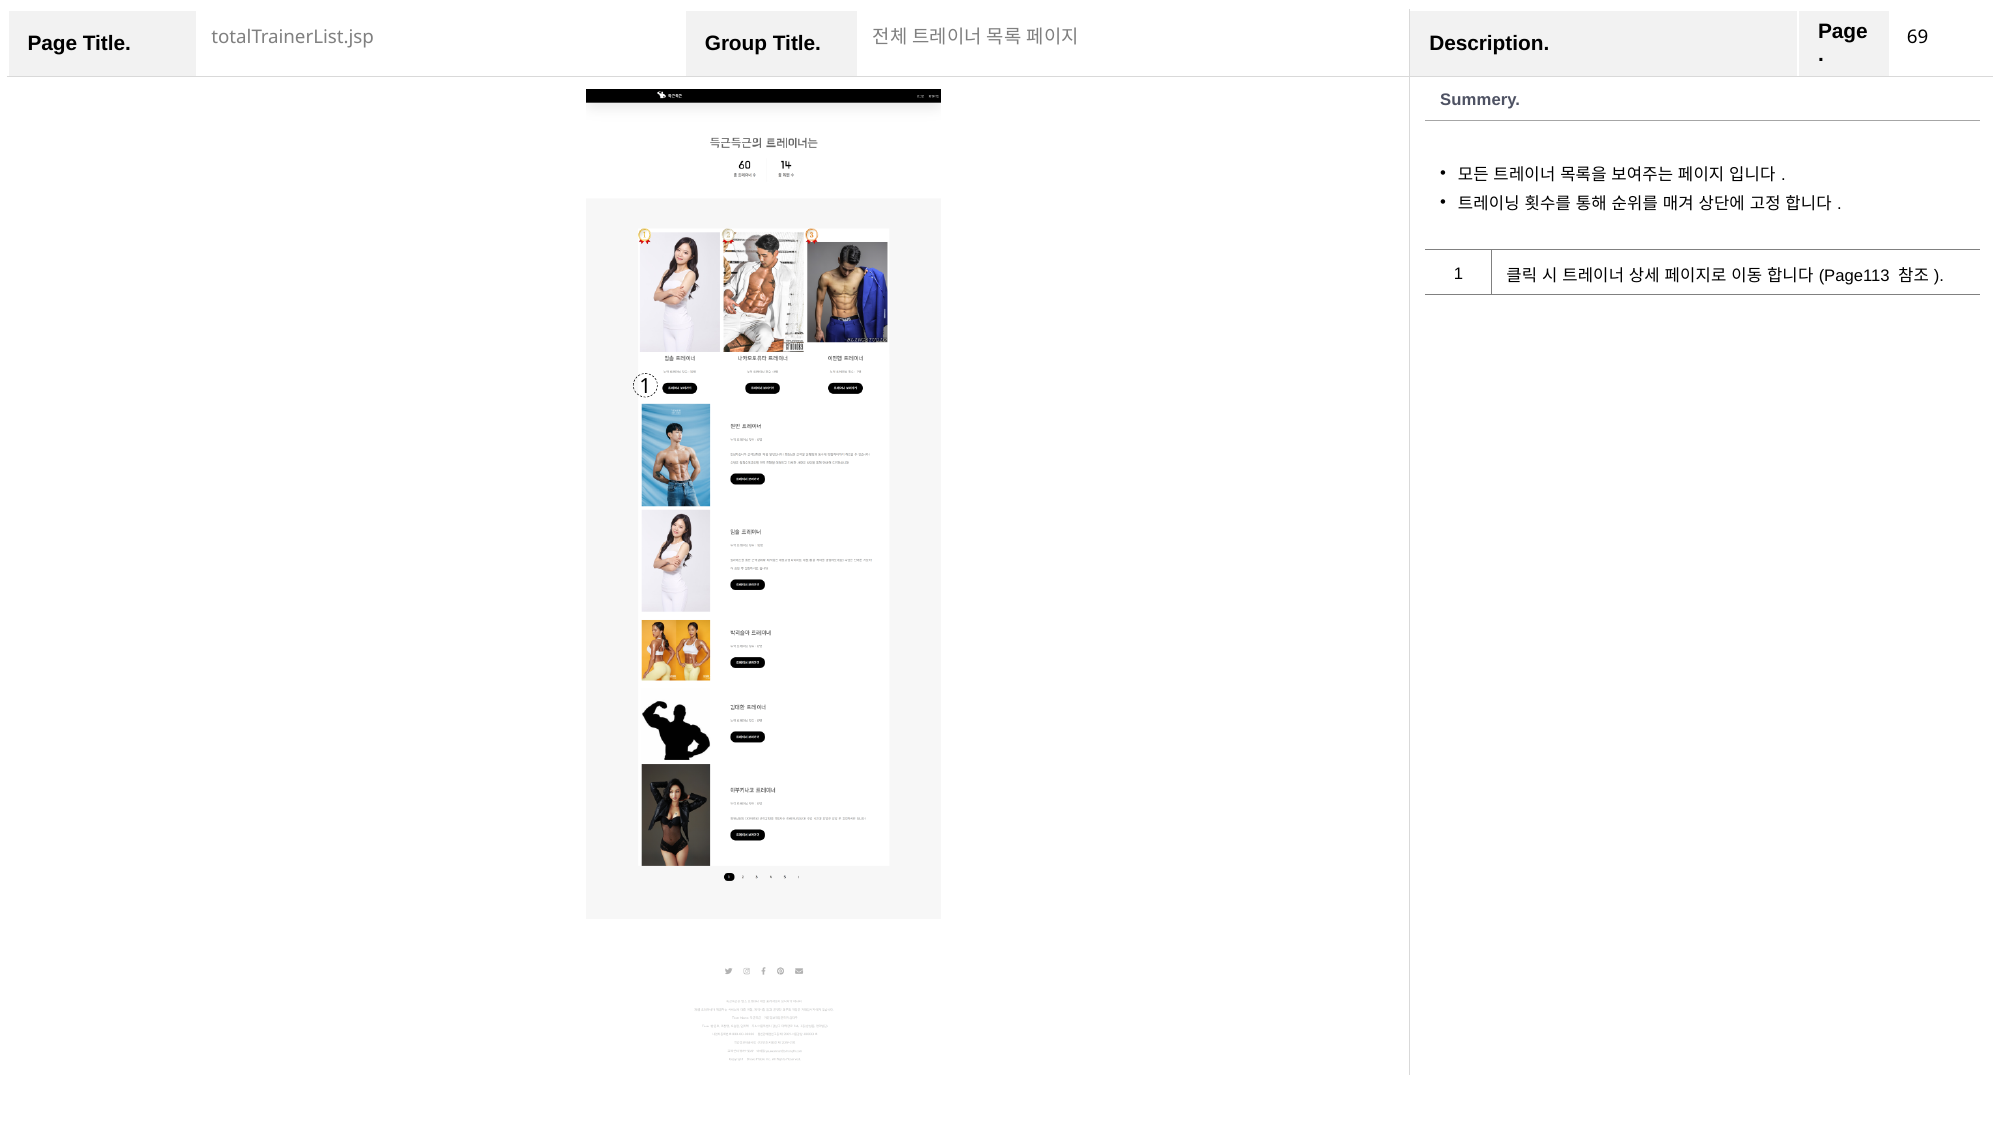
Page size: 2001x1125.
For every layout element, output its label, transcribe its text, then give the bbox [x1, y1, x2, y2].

table_cell 1 [1425, 250, 1491, 294]
table_cell 모든 트레이너 목록을 보여주는 페이지 입니다. 트레이닝 횟수를 통해 순위를 매겨 상단에 고정 합니다. [1425, 121, 1980, 249]
picture [586, 89, 942, 1093]
table_header Summery. [1425, 78, 1980, 120]
table_cell 클릭 시 트레이너 상세 페이지로 이동 합니다(Page113 참조). [1492, 250, 1980, 294]
list 전체 트레이너 목록 페이지 [858, 18, 1405, 55]
list totalTrainerList.jsp [196, 18, 684, 55]
text_box 69 [1892, 17, 2000, 58]
